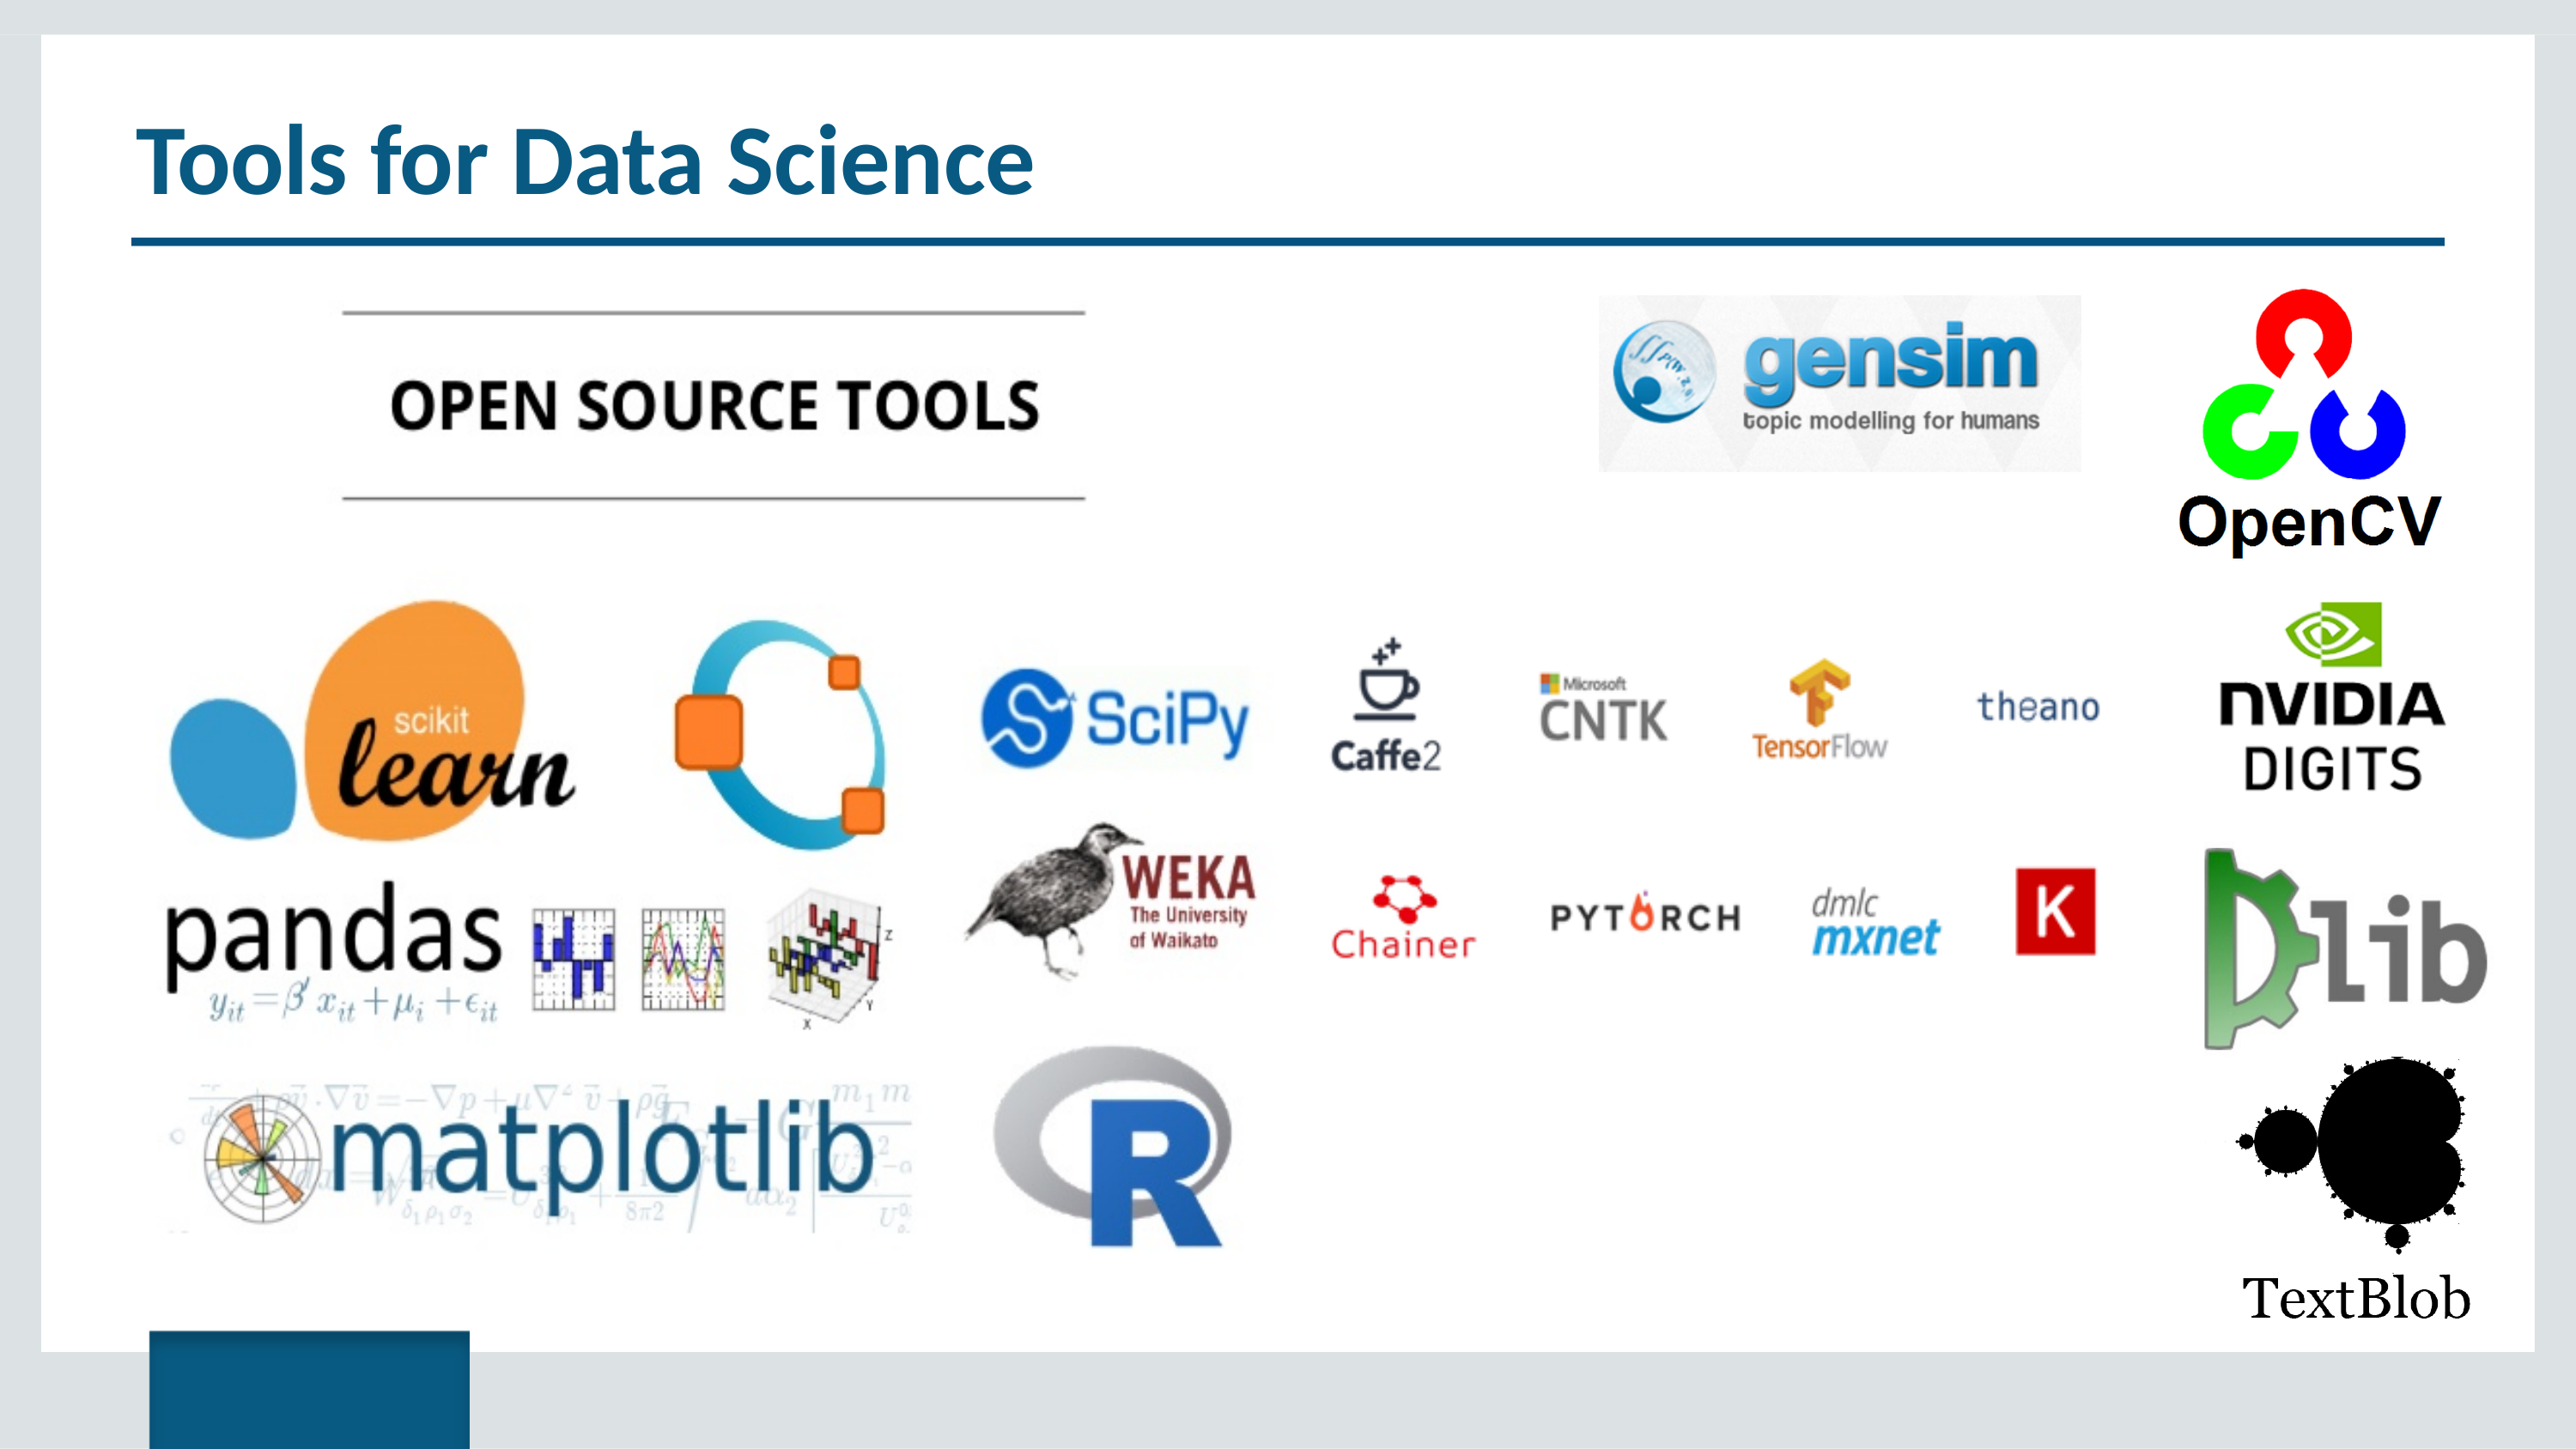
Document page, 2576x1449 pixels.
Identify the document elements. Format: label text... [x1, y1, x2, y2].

picture [2213, 596, 2451, 801]
picture [96, 267, 2140, 1283]
picture [2175, 840, 2552, 1354]
picture [2165, 281, 2445, 561]
title Tools for Data Science [132, 91, 2445, 337]
picture [149, 1331, 470, 1449]
picture [1599, 295, 2081, 472]
